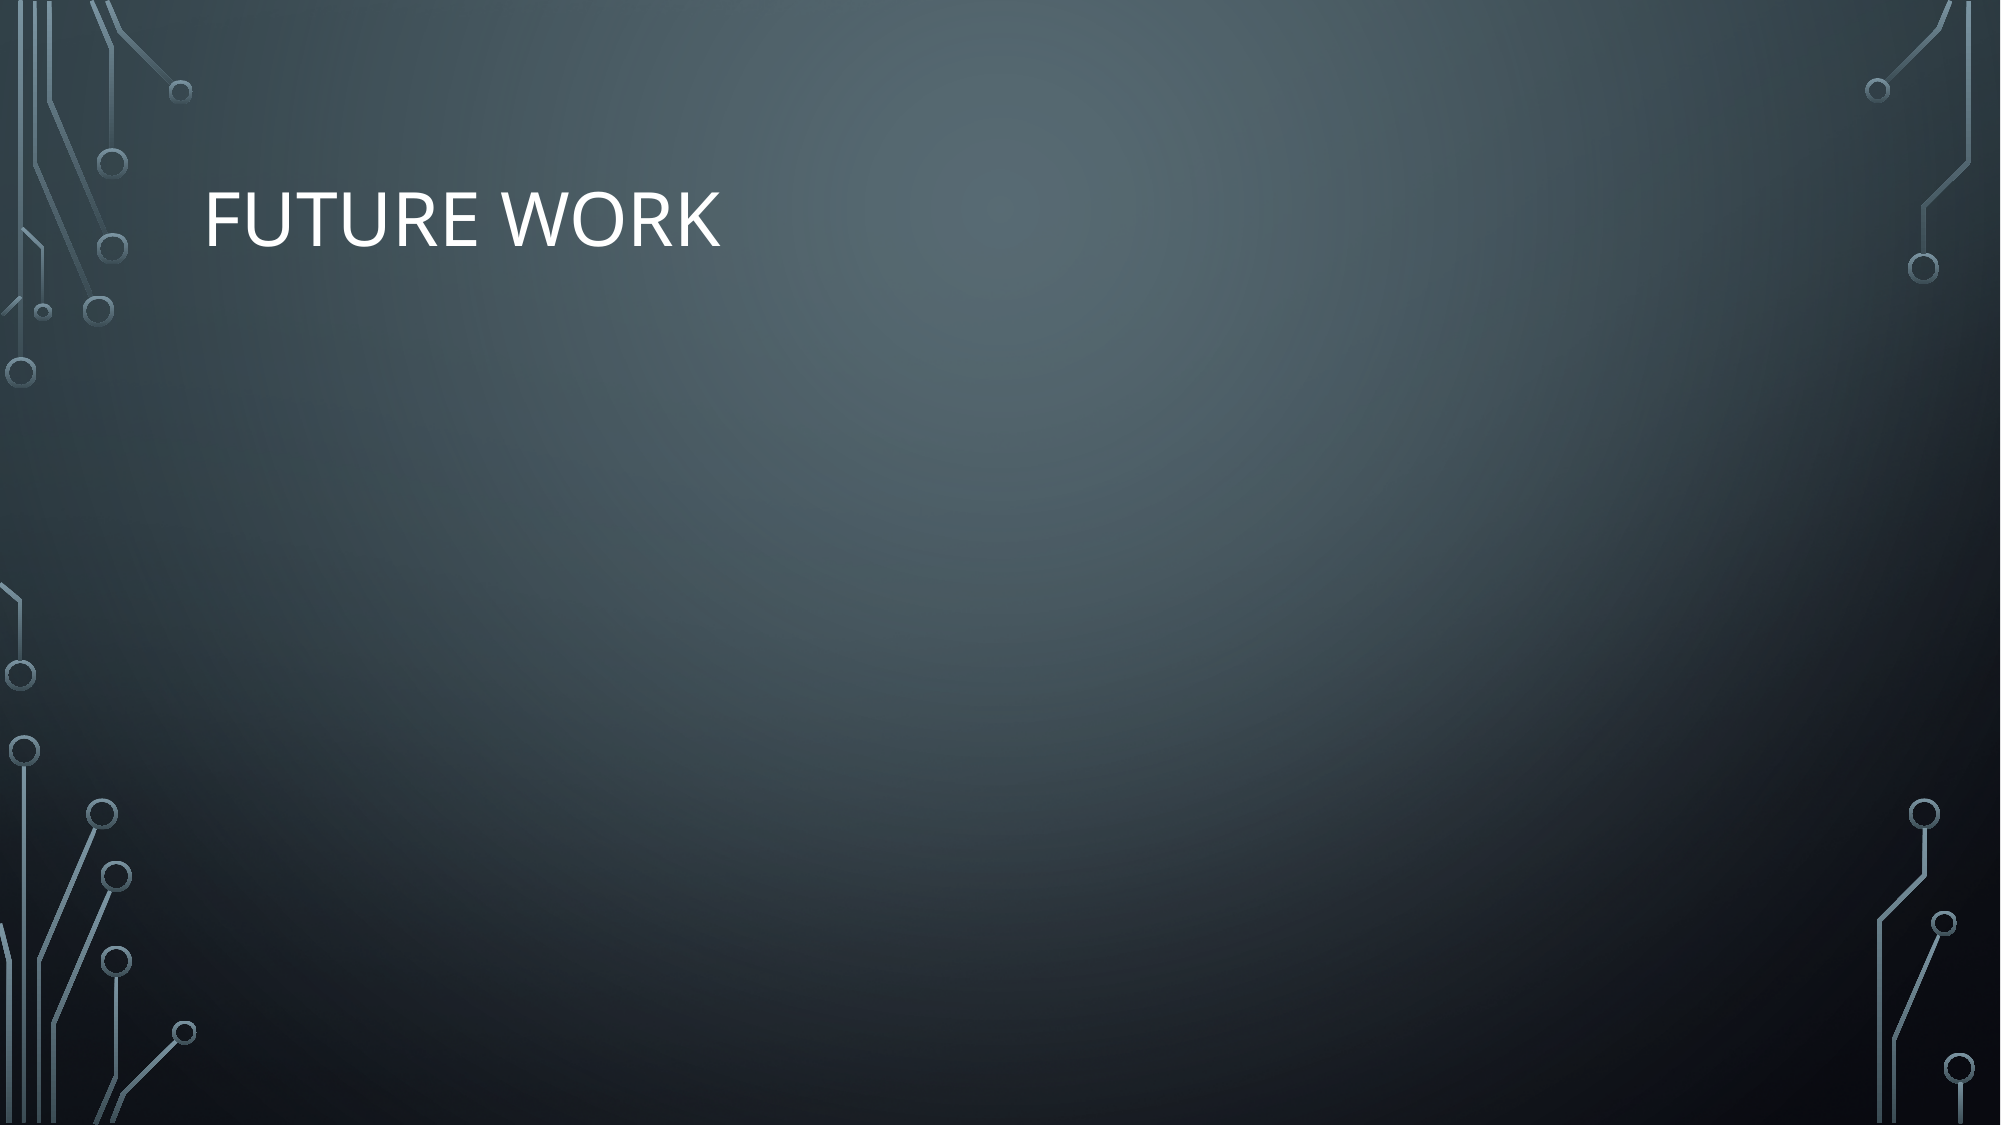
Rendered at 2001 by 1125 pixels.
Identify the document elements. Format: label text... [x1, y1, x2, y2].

title Future work [187, 101, 1813, 344]
